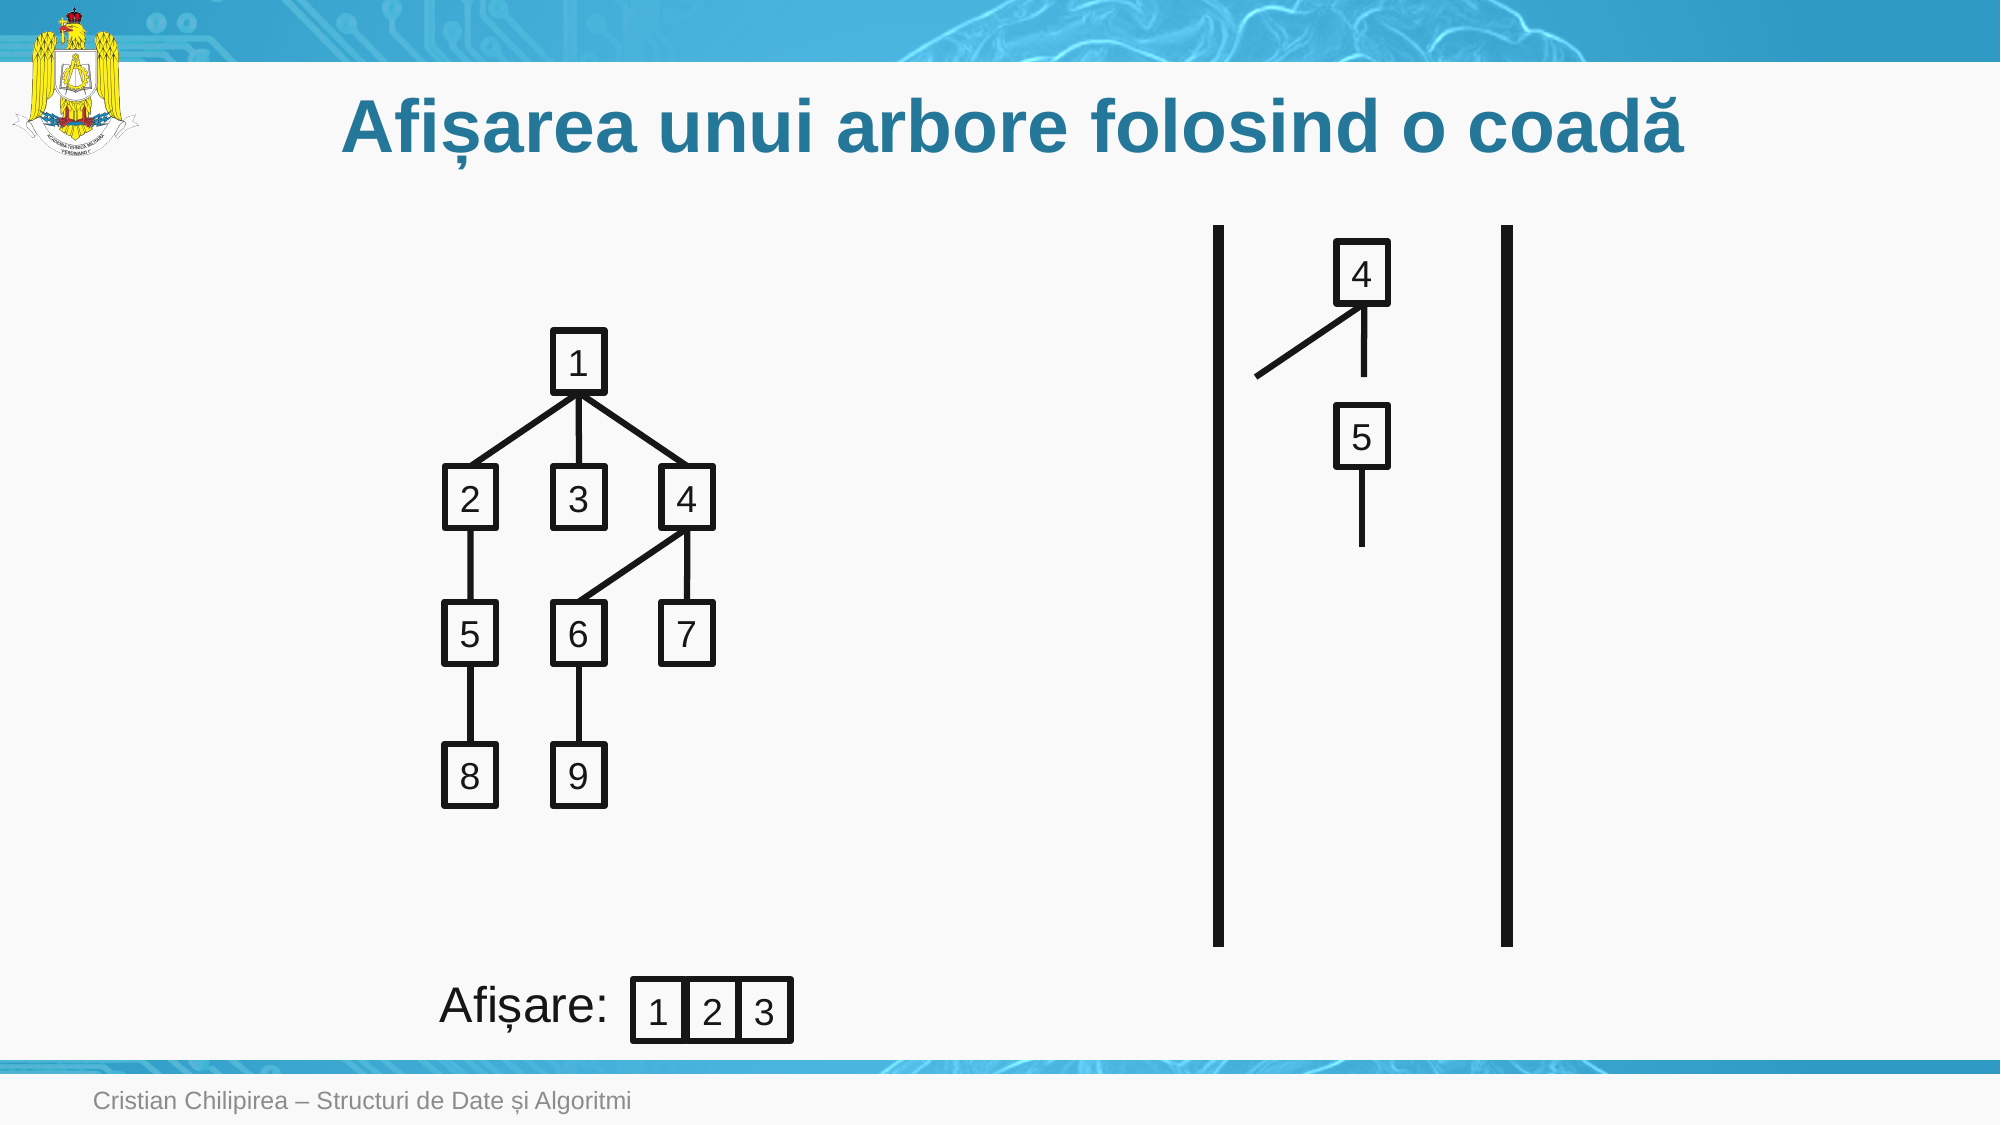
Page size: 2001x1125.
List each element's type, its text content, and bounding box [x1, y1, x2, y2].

text_box Afișare: [425, 965, 625, 1041]
text_box 7 [661, 601, 713, 664]
text_box 3 [553, 467, 605, 529]
text_box 1 [552, 330, 605, 392]
picture [0, 0, 2000, 156]
text_box 4 [1336, 241, 1388, 304]
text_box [1255, 303, 1365, 378]
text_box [578, 528, 688, 602]
footer Cristian Chilipirea – Structuri de Date și Algoritmi [77, 1073, 1338, 1125]
text_box 6 [552, 601, 605, 664]
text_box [470, 392, 578, 467]
text_box 4 [661, 466, 713, 529]
text_box 2 [444, 466, 497, 529]
text_box 9 [552, 743, 605, 806]
title Afișarea unui arbore folosind o coadă [150, 76, 1876, 180]
text_box 3 [738, 979, 791, 1042]
text_box 8 [444, 743, 497, 806]
text_box 1 [633, 979, 685, 1042]
text_box 5 [444, 601, 497, 664]
text_box 2 [687, 979, 738, 1042]
picture [0, 1060, 2000, 1074]
text_box 5 [1336, 404, 1388, 467]
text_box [578, 392, 688, 467]
